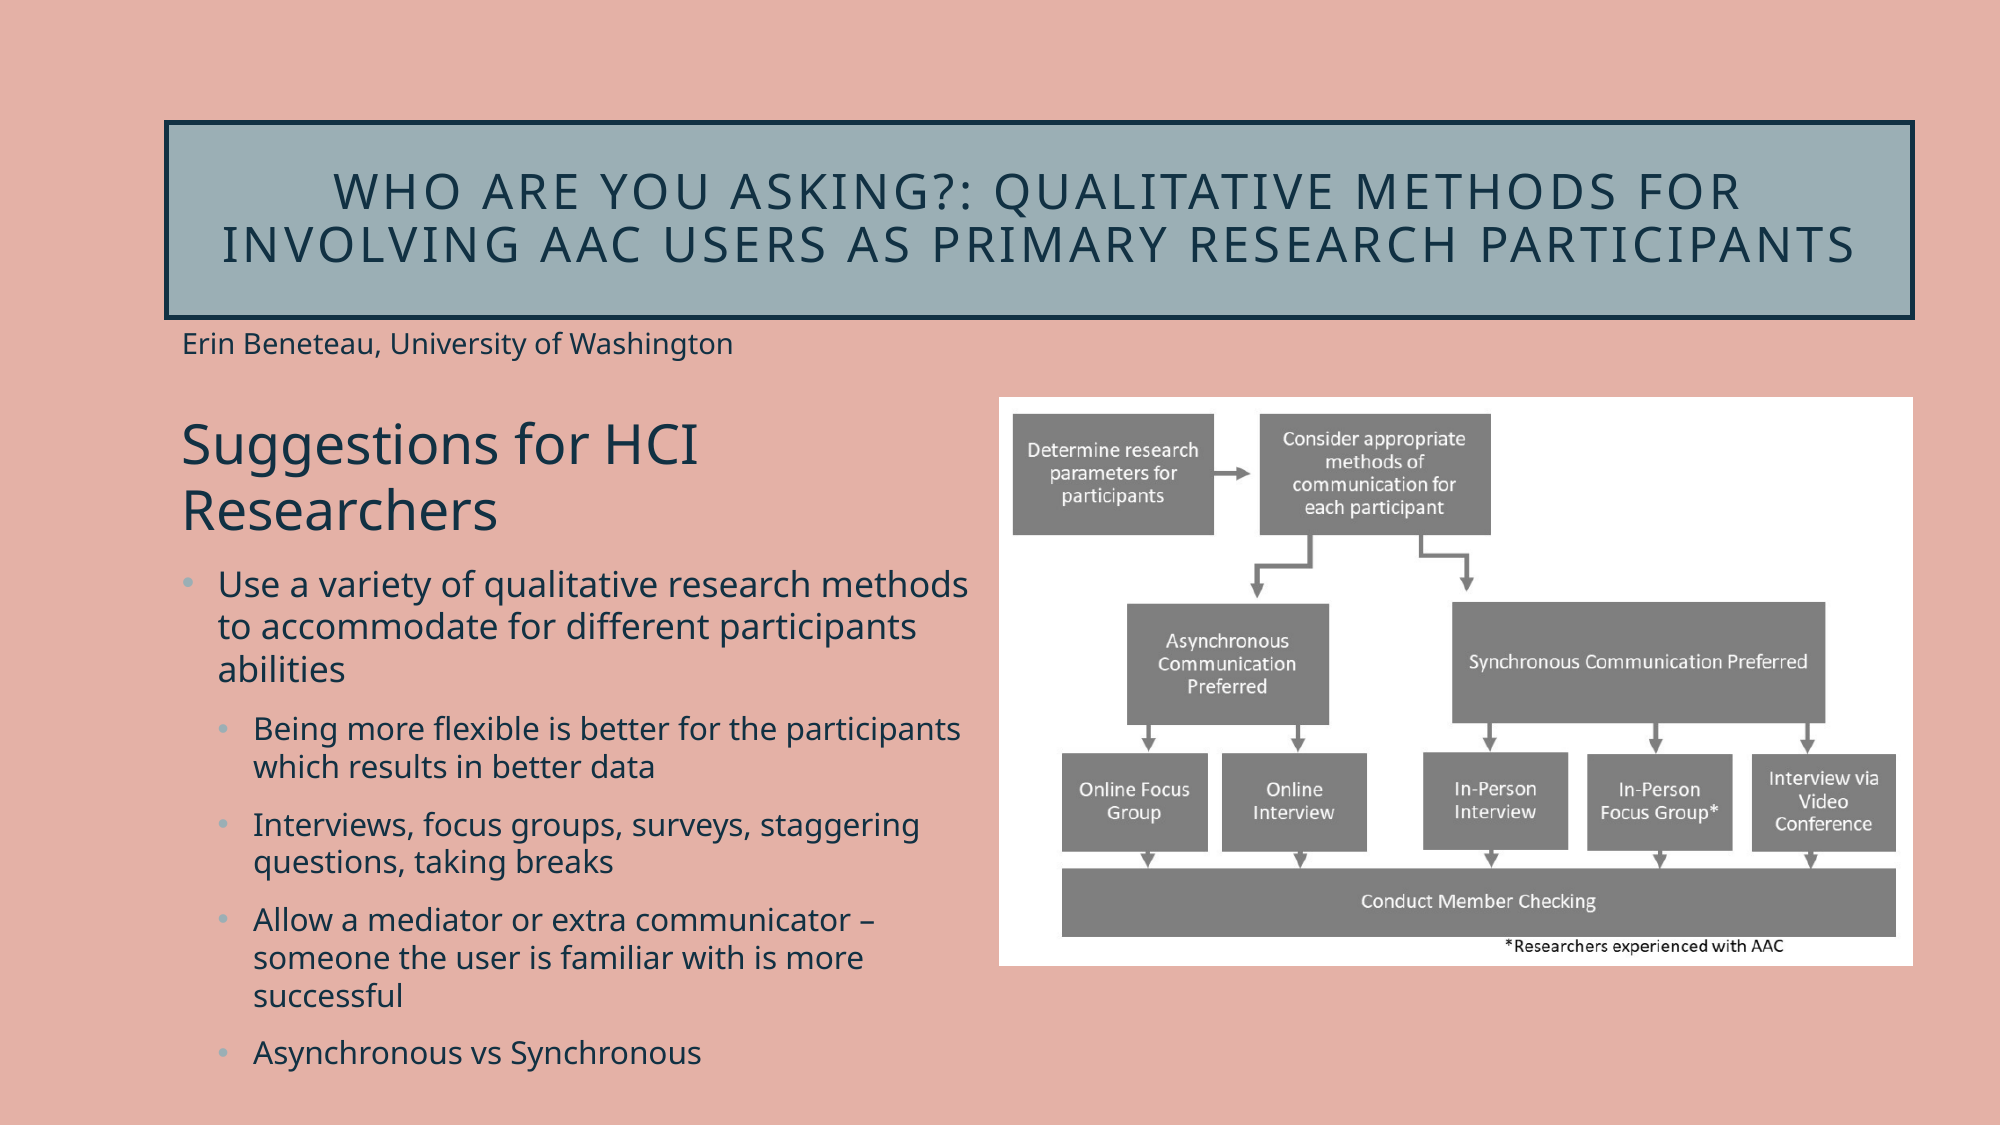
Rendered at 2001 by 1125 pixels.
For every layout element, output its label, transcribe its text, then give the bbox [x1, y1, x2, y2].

picture [999, 397, 1913, 966]
list Erin Beneteau, University of Washington [166, 317, 868, 384]
list Suggestions for HCI Researchers Use a variety of qualitative research methods to accommodate for different participants abilities Being more flexible is better for the participants which results in better data Interviews, focus groups, surveys, staggering questions, taking breaks Allow a mediator or extra communicator – someone the user is familiar with is more successful Asynchronous vs Synchronous [166, 401, 1000, 1083]
title Who Are You Asking?: Qualitative Methods for Involving AAC Users as Primary Research Participants [164, 120, 1915, 320]
